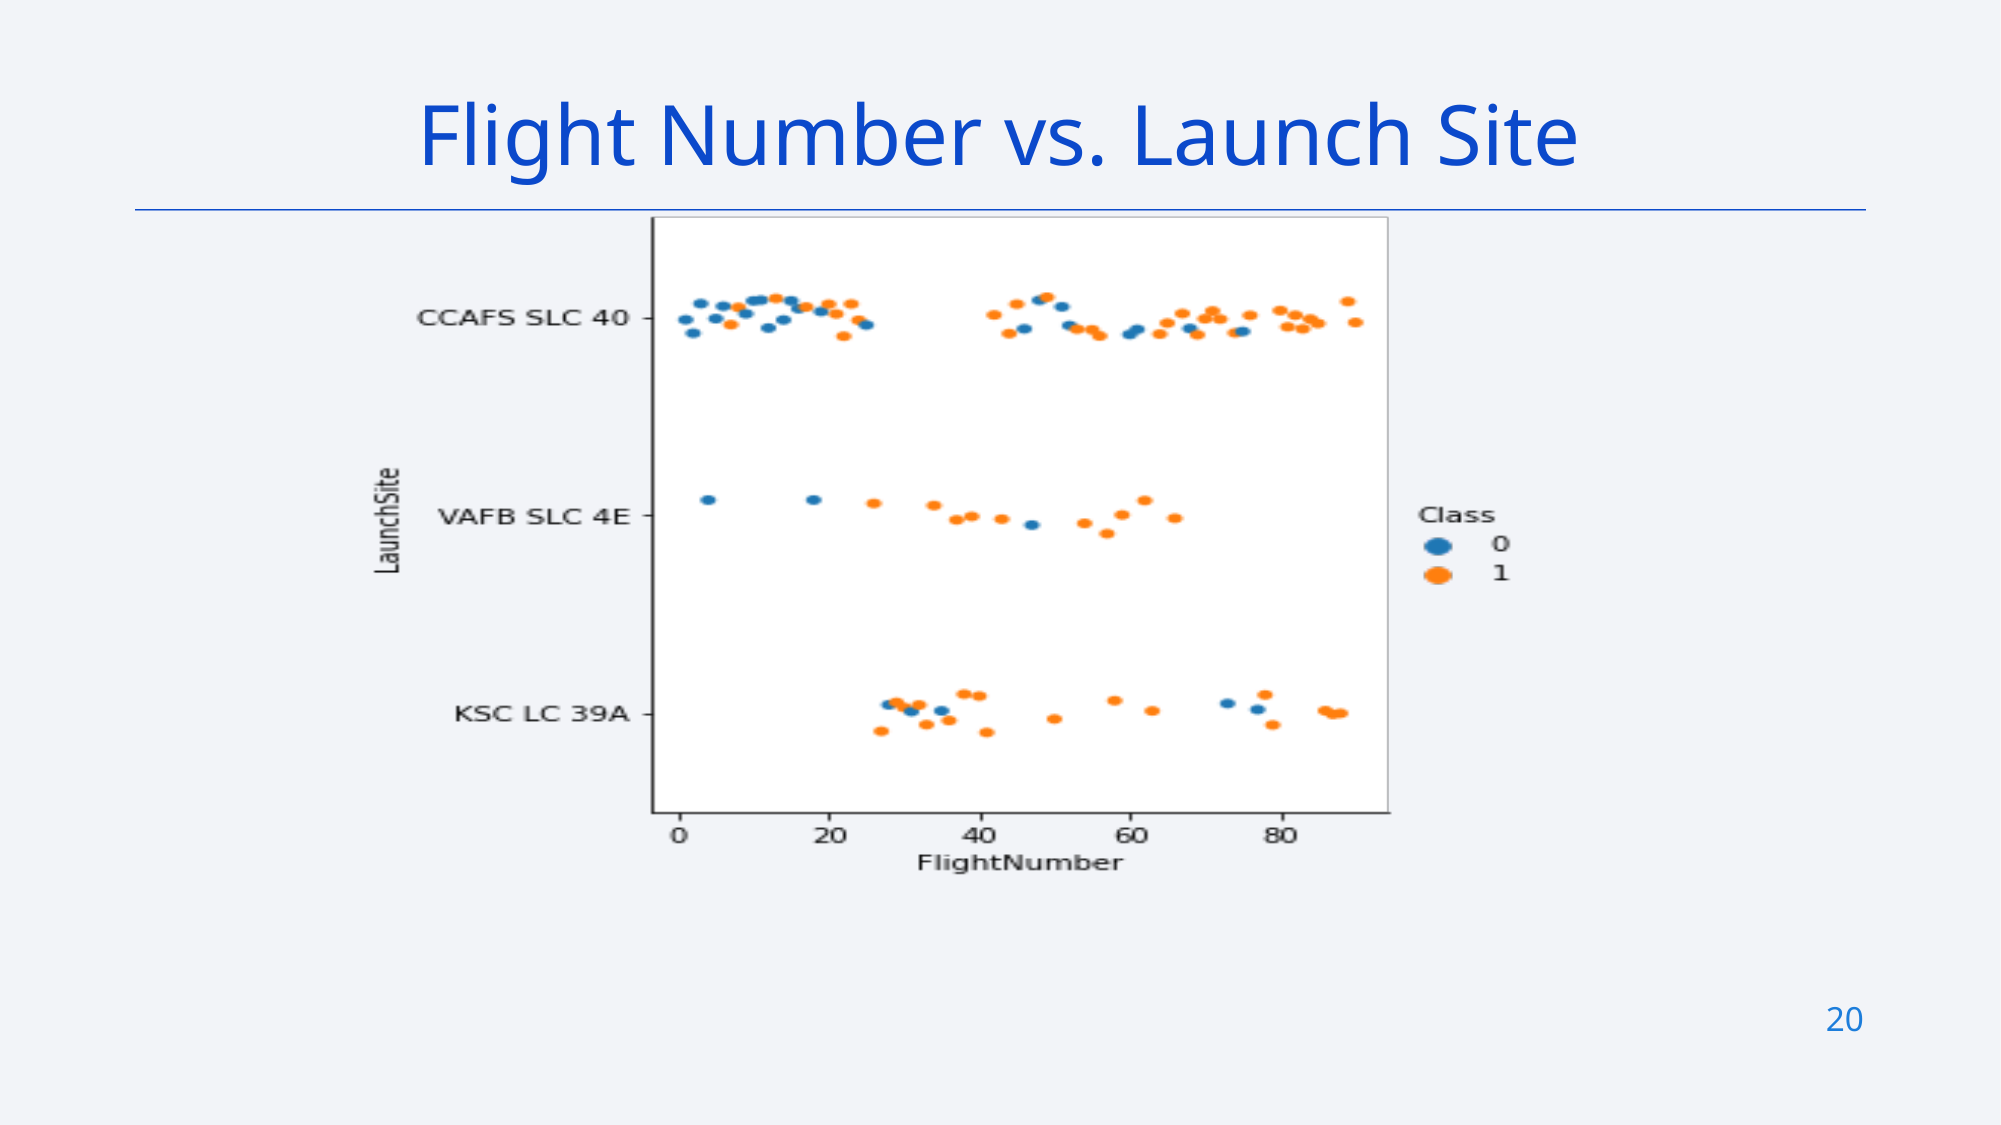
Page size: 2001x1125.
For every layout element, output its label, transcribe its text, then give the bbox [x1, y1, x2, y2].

text_box Flight Number vs. Launch Site [99, 44, 1900, 233]
picture [0, 0, 2001, 1125]
text_box 18 [1429, 988, 1879, 1054]
text_box [141, 337, 786, 962]
